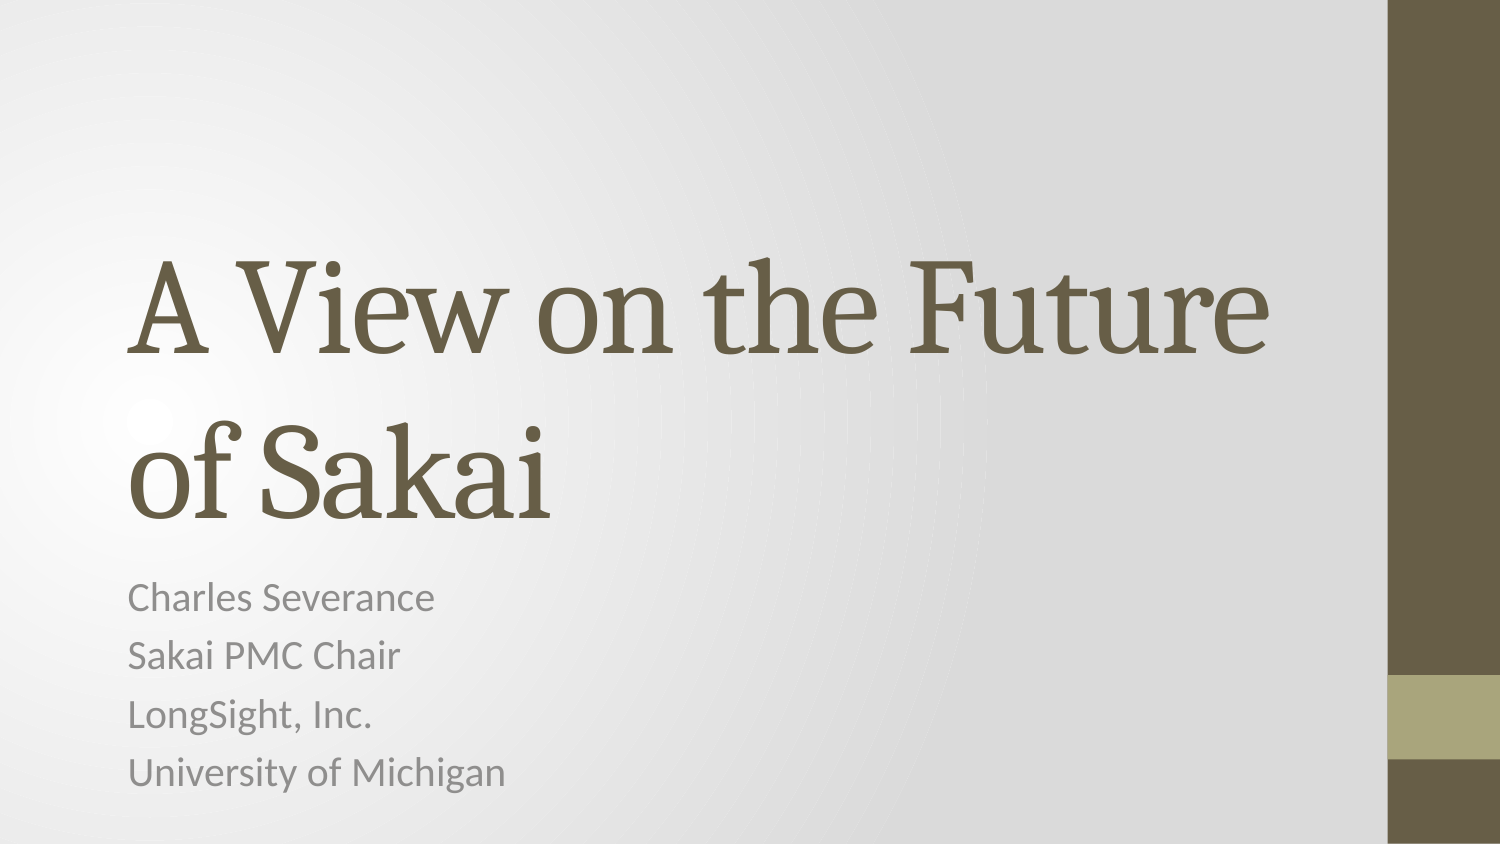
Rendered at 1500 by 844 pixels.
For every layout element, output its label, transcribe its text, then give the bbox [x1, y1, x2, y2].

subtitle Charles Severance Sakai PMC Chair LongSight, Inc. University of Michigan [112, 562, 1173, 694]
title A View on the Future of Sakai [112, 234, 1350, 554]
